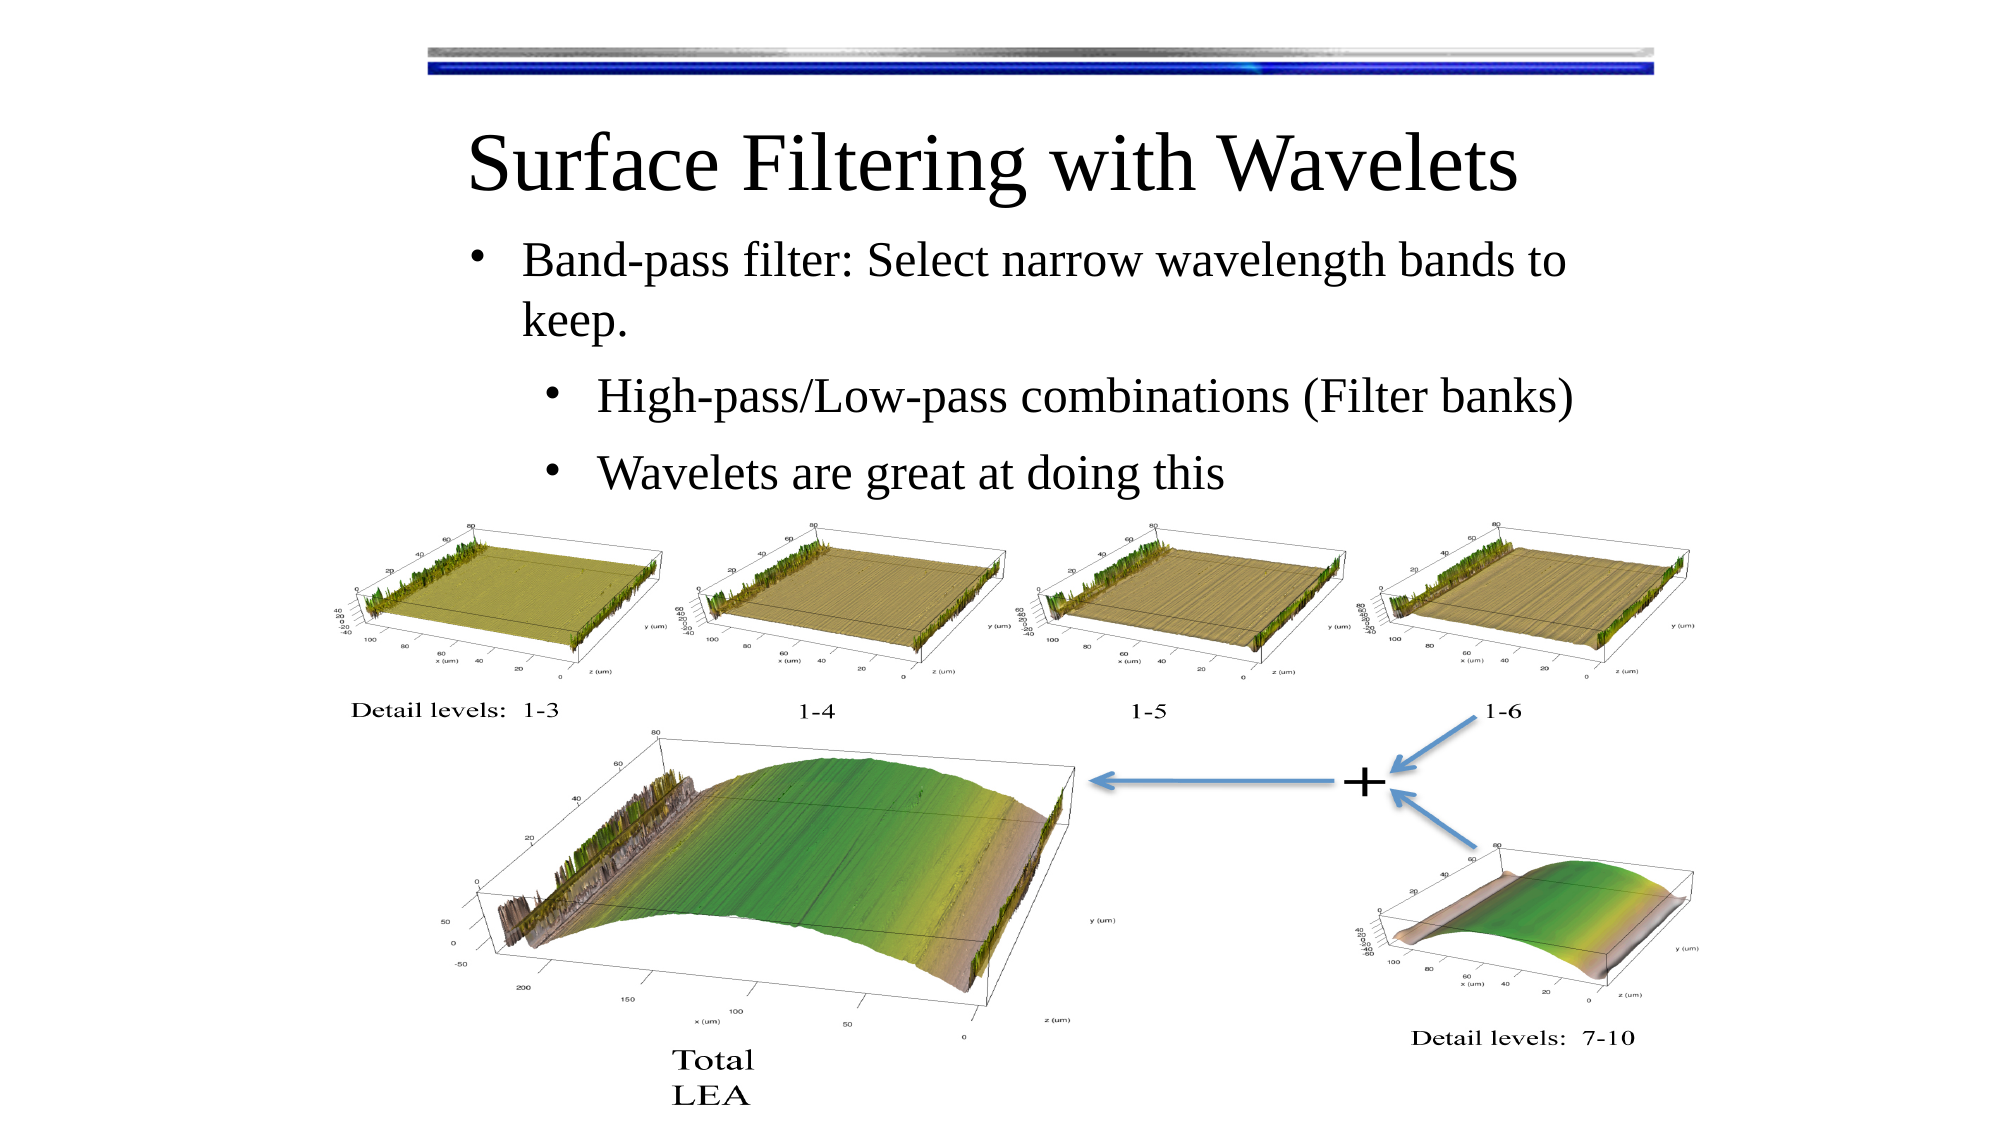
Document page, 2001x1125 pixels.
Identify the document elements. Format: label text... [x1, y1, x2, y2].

text_box Surface Filtering with Wavelets [287, 64, 1700, 250]
text_box Band-pass filter: Select narrow wavelength bands to keep. High-pass/Low-pass combinations (Filter banks) Wavelets are great at doing this [376, 250, 1654, 518]
picture [424, 43, 1659, 80]
picture [325, 518, 1700, 1121]
